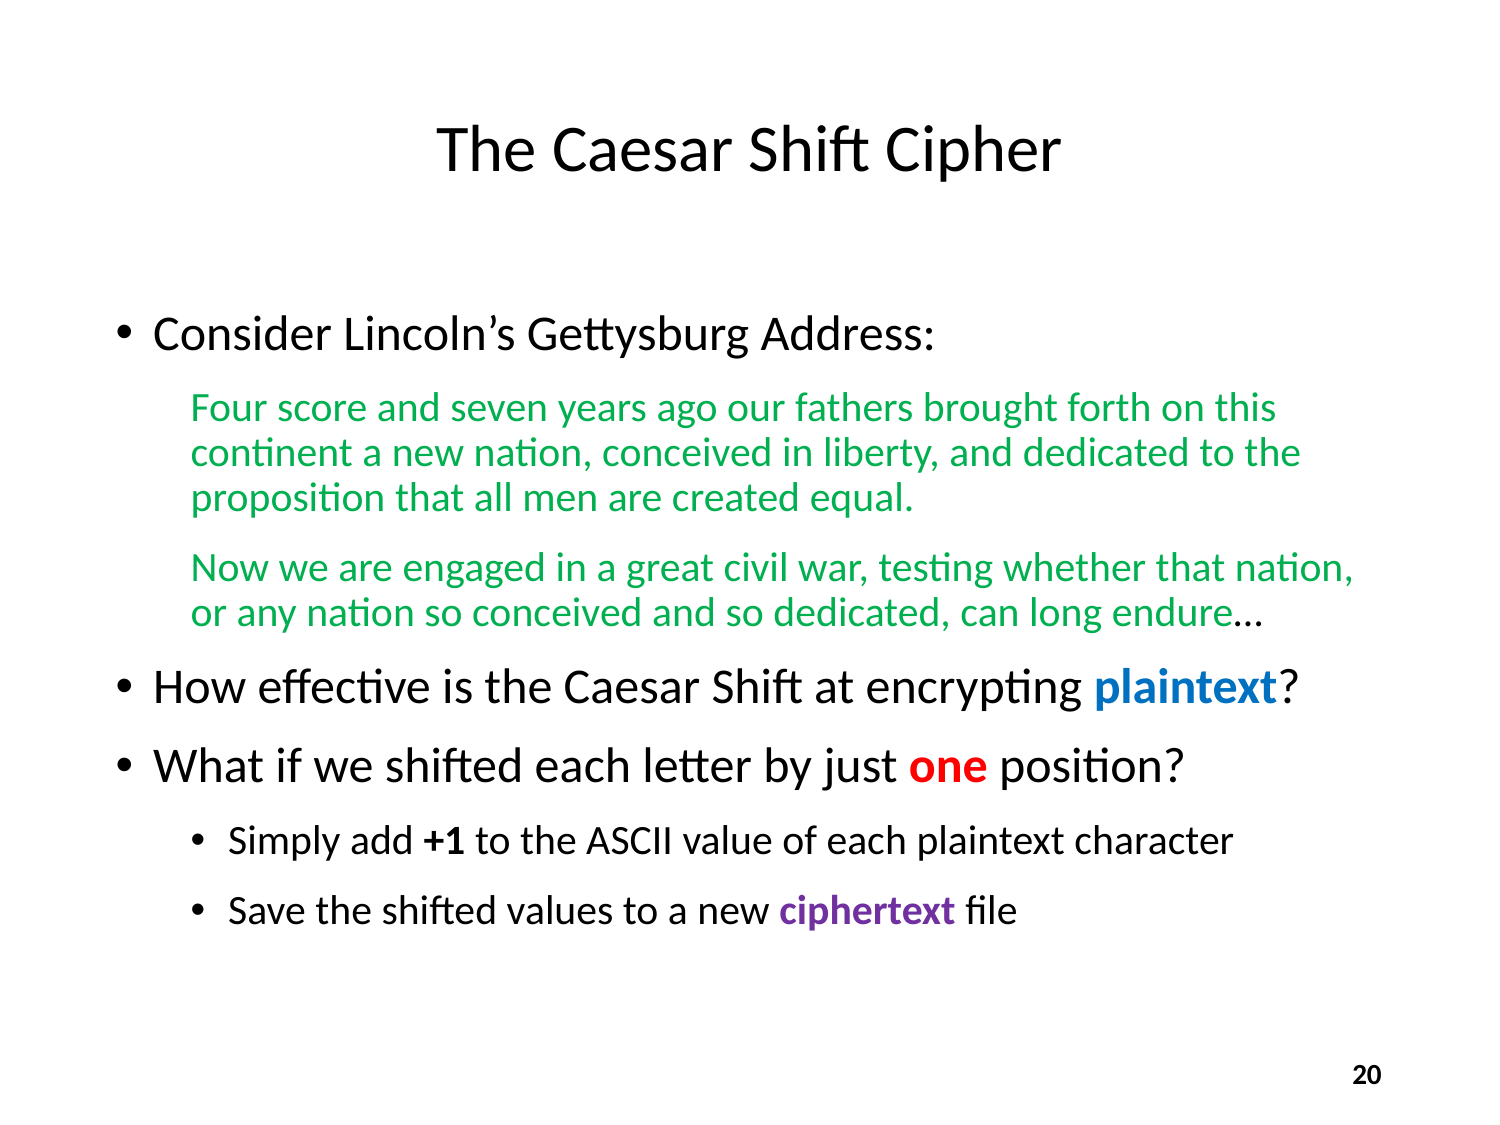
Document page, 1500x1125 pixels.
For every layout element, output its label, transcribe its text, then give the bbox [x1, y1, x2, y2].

slide_number 20 [1059, 1042, 1397, 1103]
list Consider Lincoln’s Gettysburg Address: Four score and seven years ago our fathers brought forth on this continent a new nation, conceived in liberty, and dedicated to the proposition that all men are created equal. Now we are engaged in a great civil war, testing whether that nation, or any nation so conceived and so dedicated, can long endure… How effective is the Caesar Shift at encrypting plaintext? What if we shifted each letter by just one position? Simply add +1 to the ASCII value of each plaintext character Save the shifted values to a new ciphertext file [100, 299, 1415, 1014]
title The Caesar Shift Cipher [103, 59, 1397, 241]
